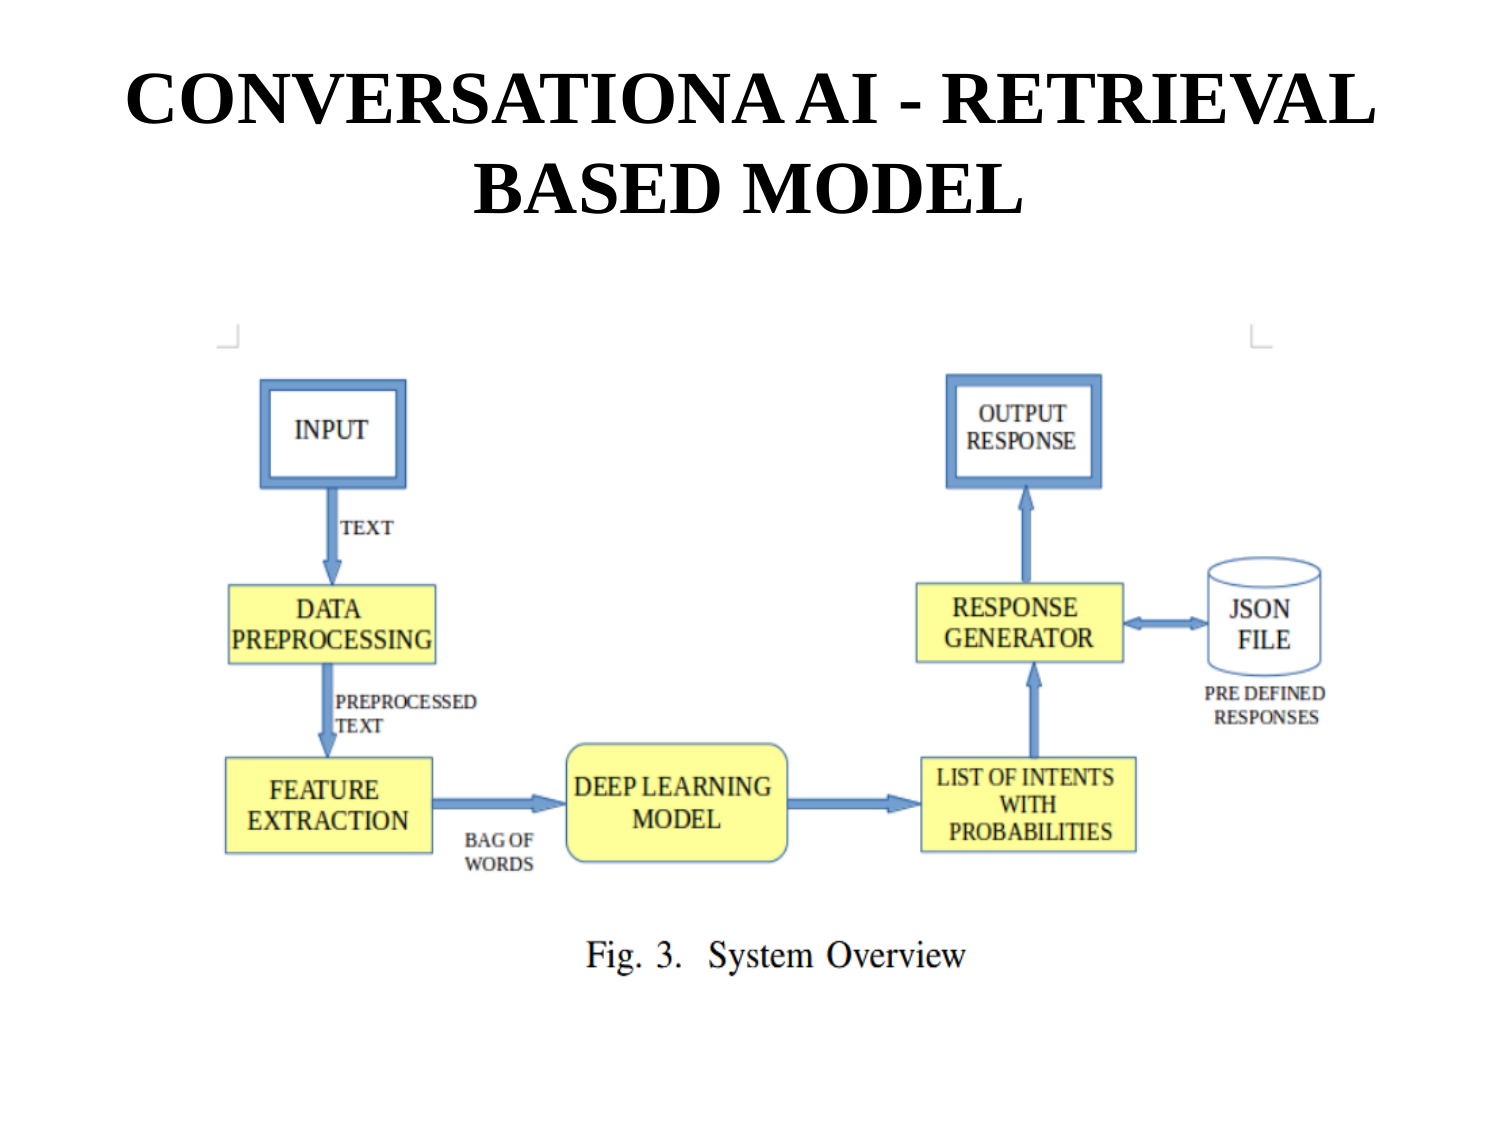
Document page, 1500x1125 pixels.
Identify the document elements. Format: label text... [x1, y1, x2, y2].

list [124, 299, 1376, 988]
title CONVERSATIONA AI - RETRIEVAL BASED MODEL [74, 44, 1426, 233]
